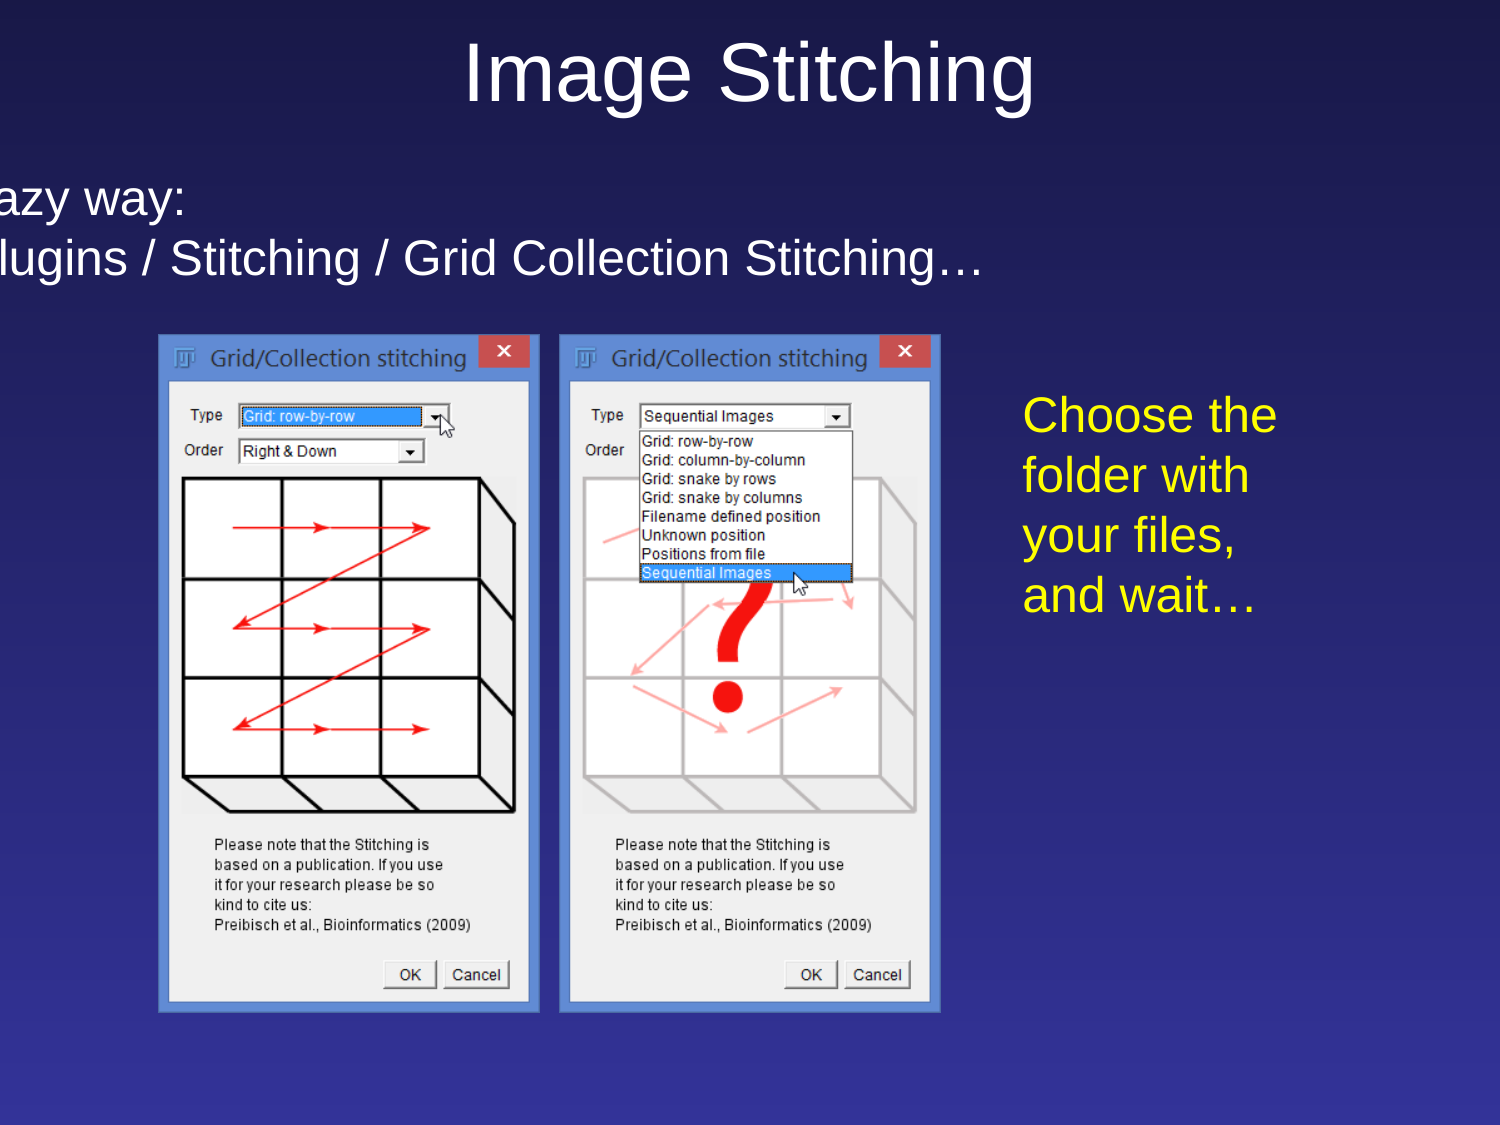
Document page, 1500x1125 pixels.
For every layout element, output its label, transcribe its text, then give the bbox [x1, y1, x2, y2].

picture [157, 334, 540, 1013]
text_box Choose the folder with your files, and wait… [1007, 374, 1338, 630]
text_box Lazy way: Plugins / Stitching / Grid Collection Stitching… [0, 158, 1002, 294]
text_box Image Stitching [448, 10, 1052, 126]
picture [559, 334, 941, 1013]
